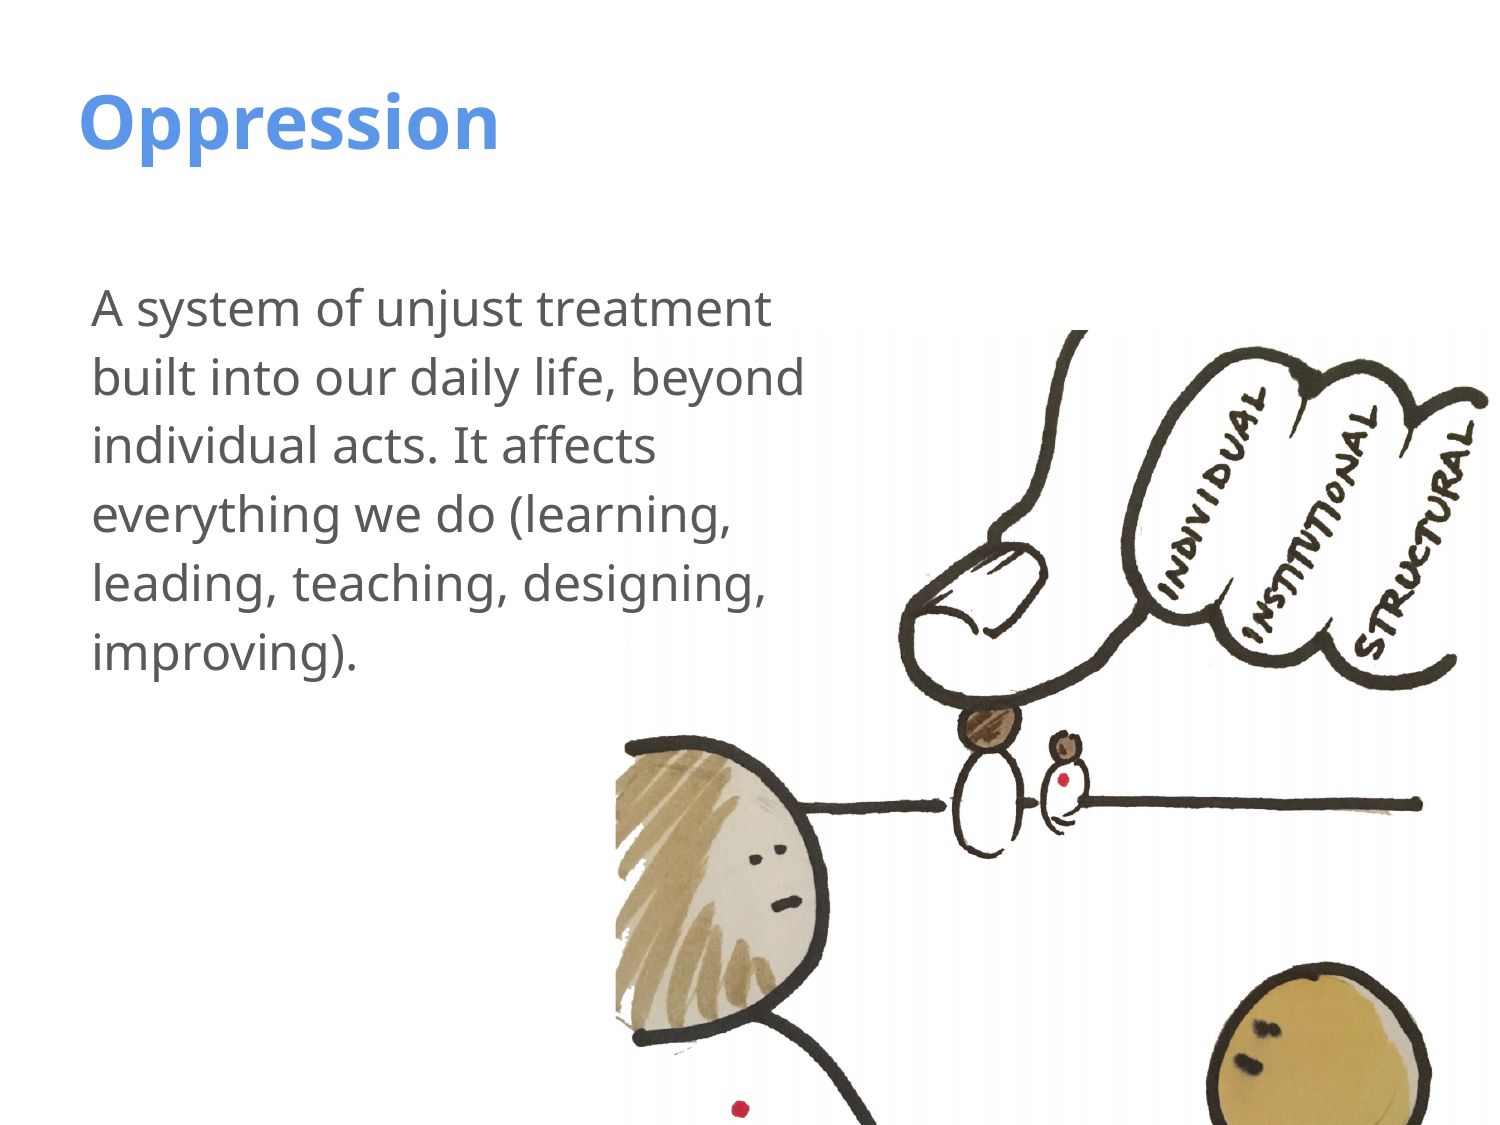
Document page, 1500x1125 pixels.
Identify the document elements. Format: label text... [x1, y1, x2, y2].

picture [615, 330, 1500, 1125]
title Oppression [62, 59, 1313, 186]
list A system of unjust treatment built into our daily life, beyond individual acts. It affects everything we do (learning, leading, teaching, designing, improving). [76, 252, 852, 1000]
